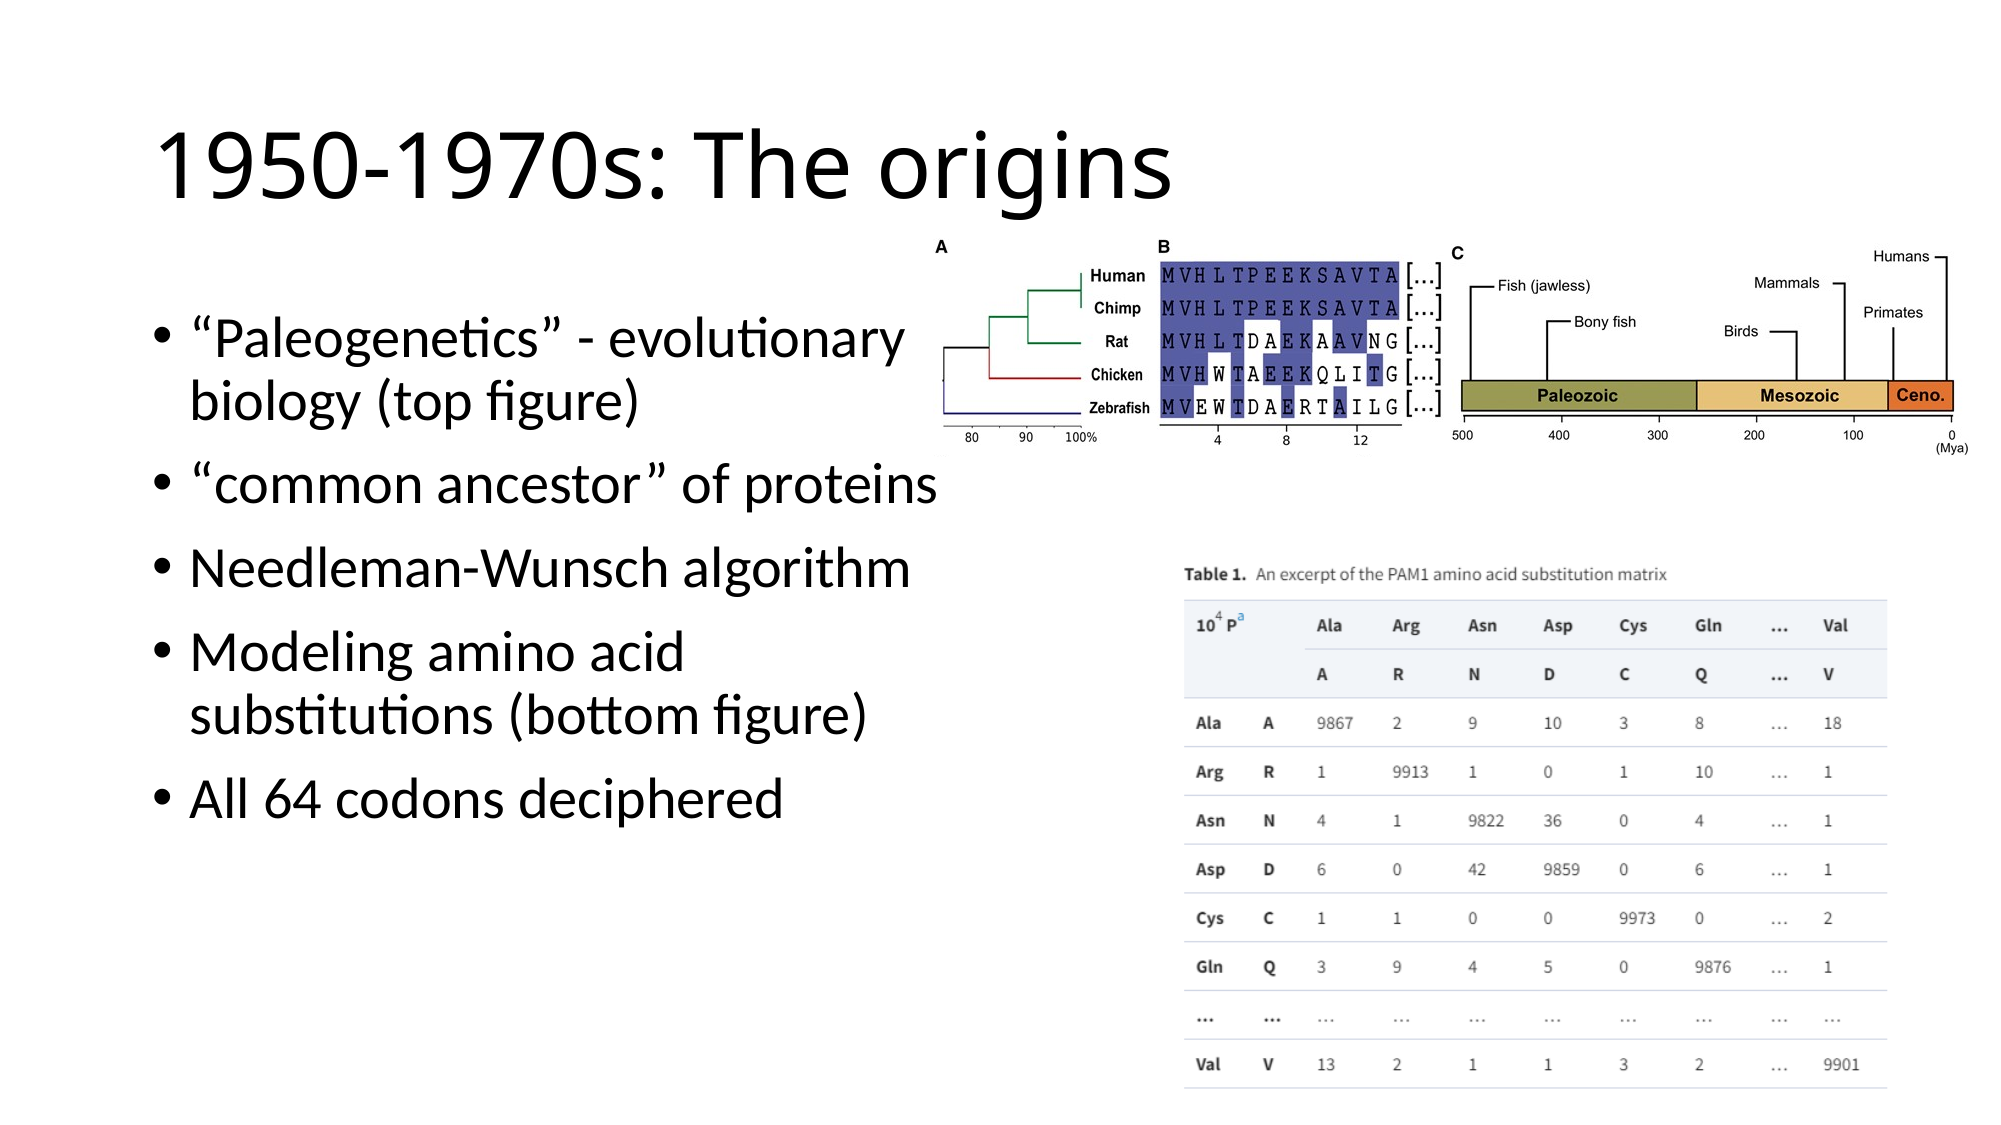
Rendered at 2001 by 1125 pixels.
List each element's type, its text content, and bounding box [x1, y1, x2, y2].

picture [1183, 562, 1891, 1096]
title 1950-1970s: The origins [137, 59, 1863, 278]
picture [933, 238, 1969, 457]
list “Paleogenetics” - evolutionary biology (top figure) “common ancestor” of proteins Needleman-Wunsch algorithm Modeling amino acid substitutions (bottom figure) All 64 codons deciphered [137, 299, 988, 1014]
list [932, 238, 1450, 456]
